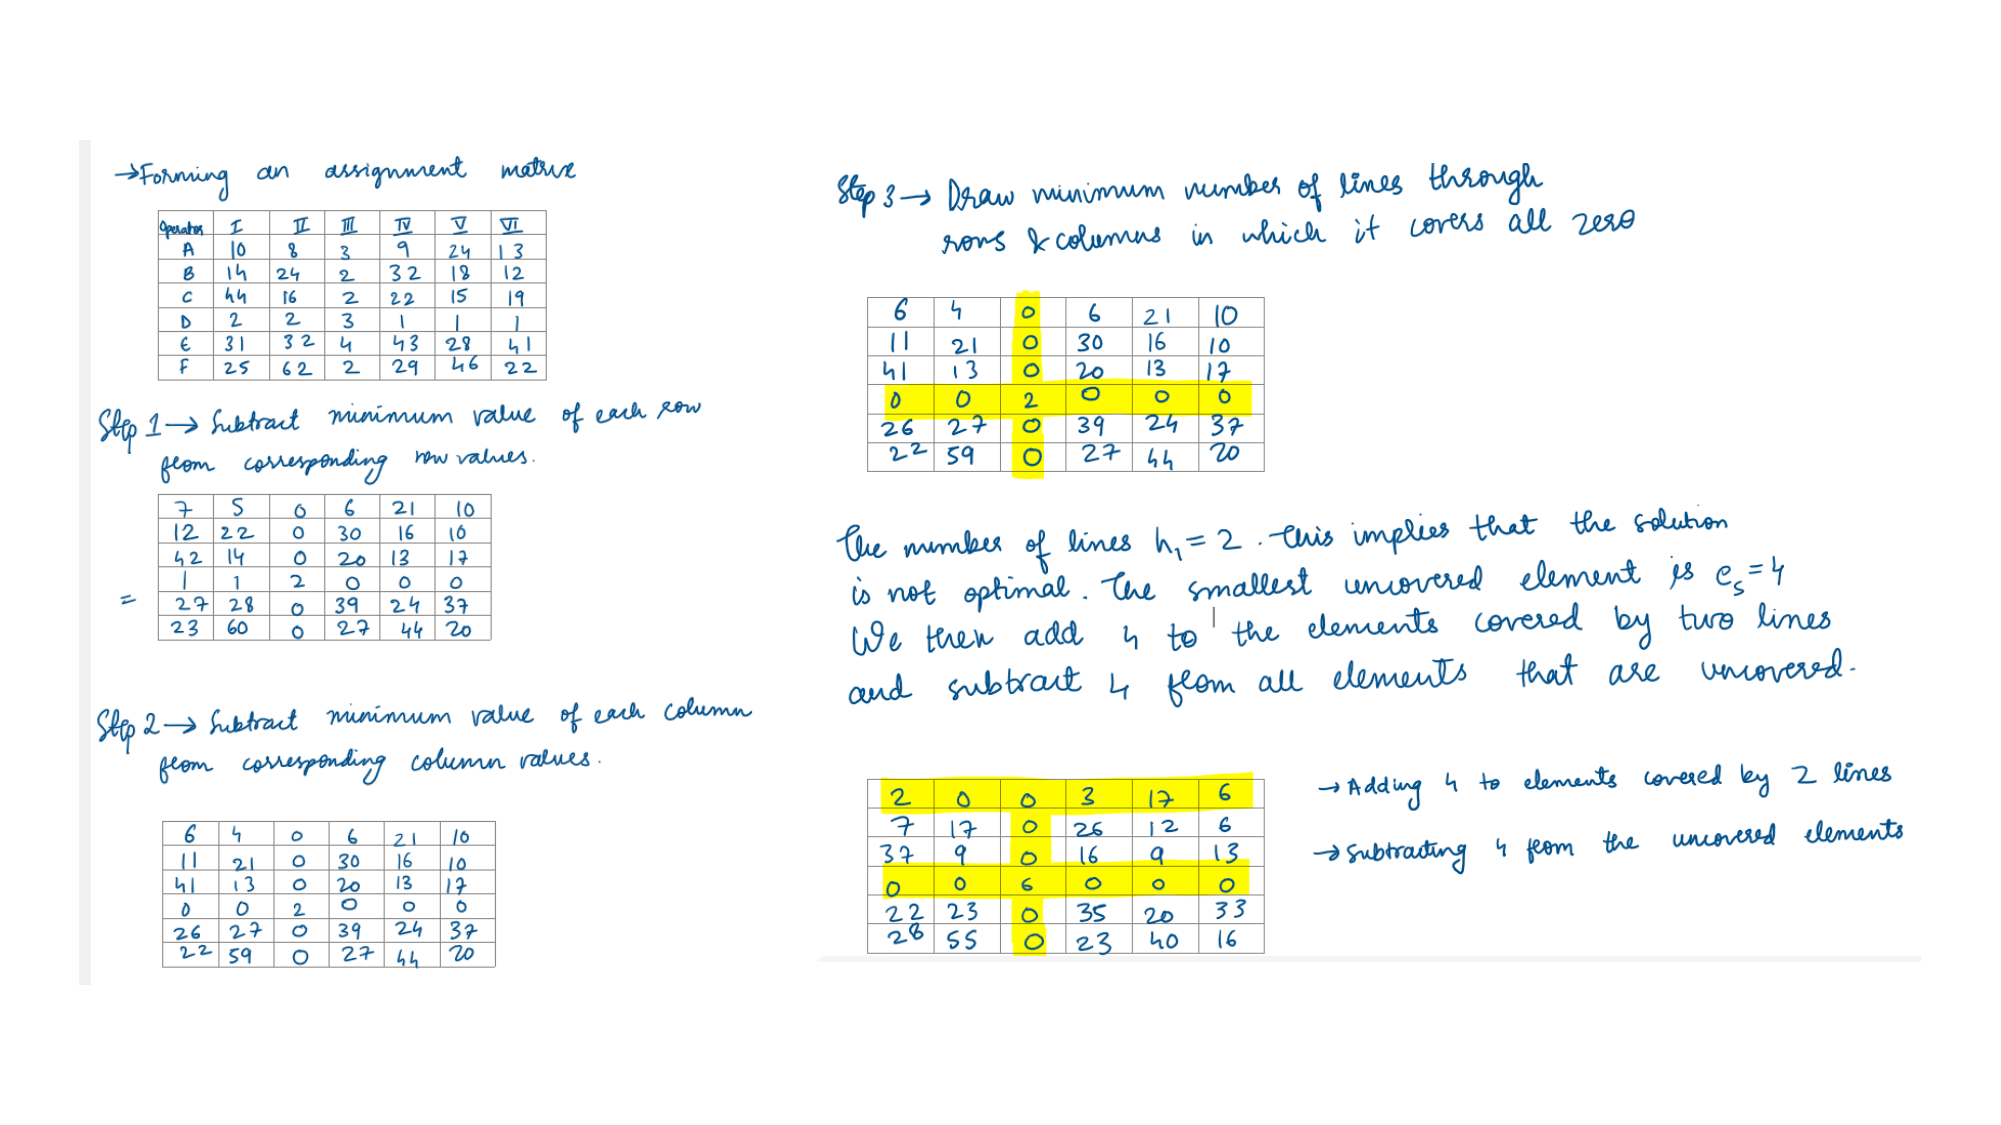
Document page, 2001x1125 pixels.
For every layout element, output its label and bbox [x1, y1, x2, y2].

picture [816, 163, 1921, 962]
picture [79, 140, 764, 985]
